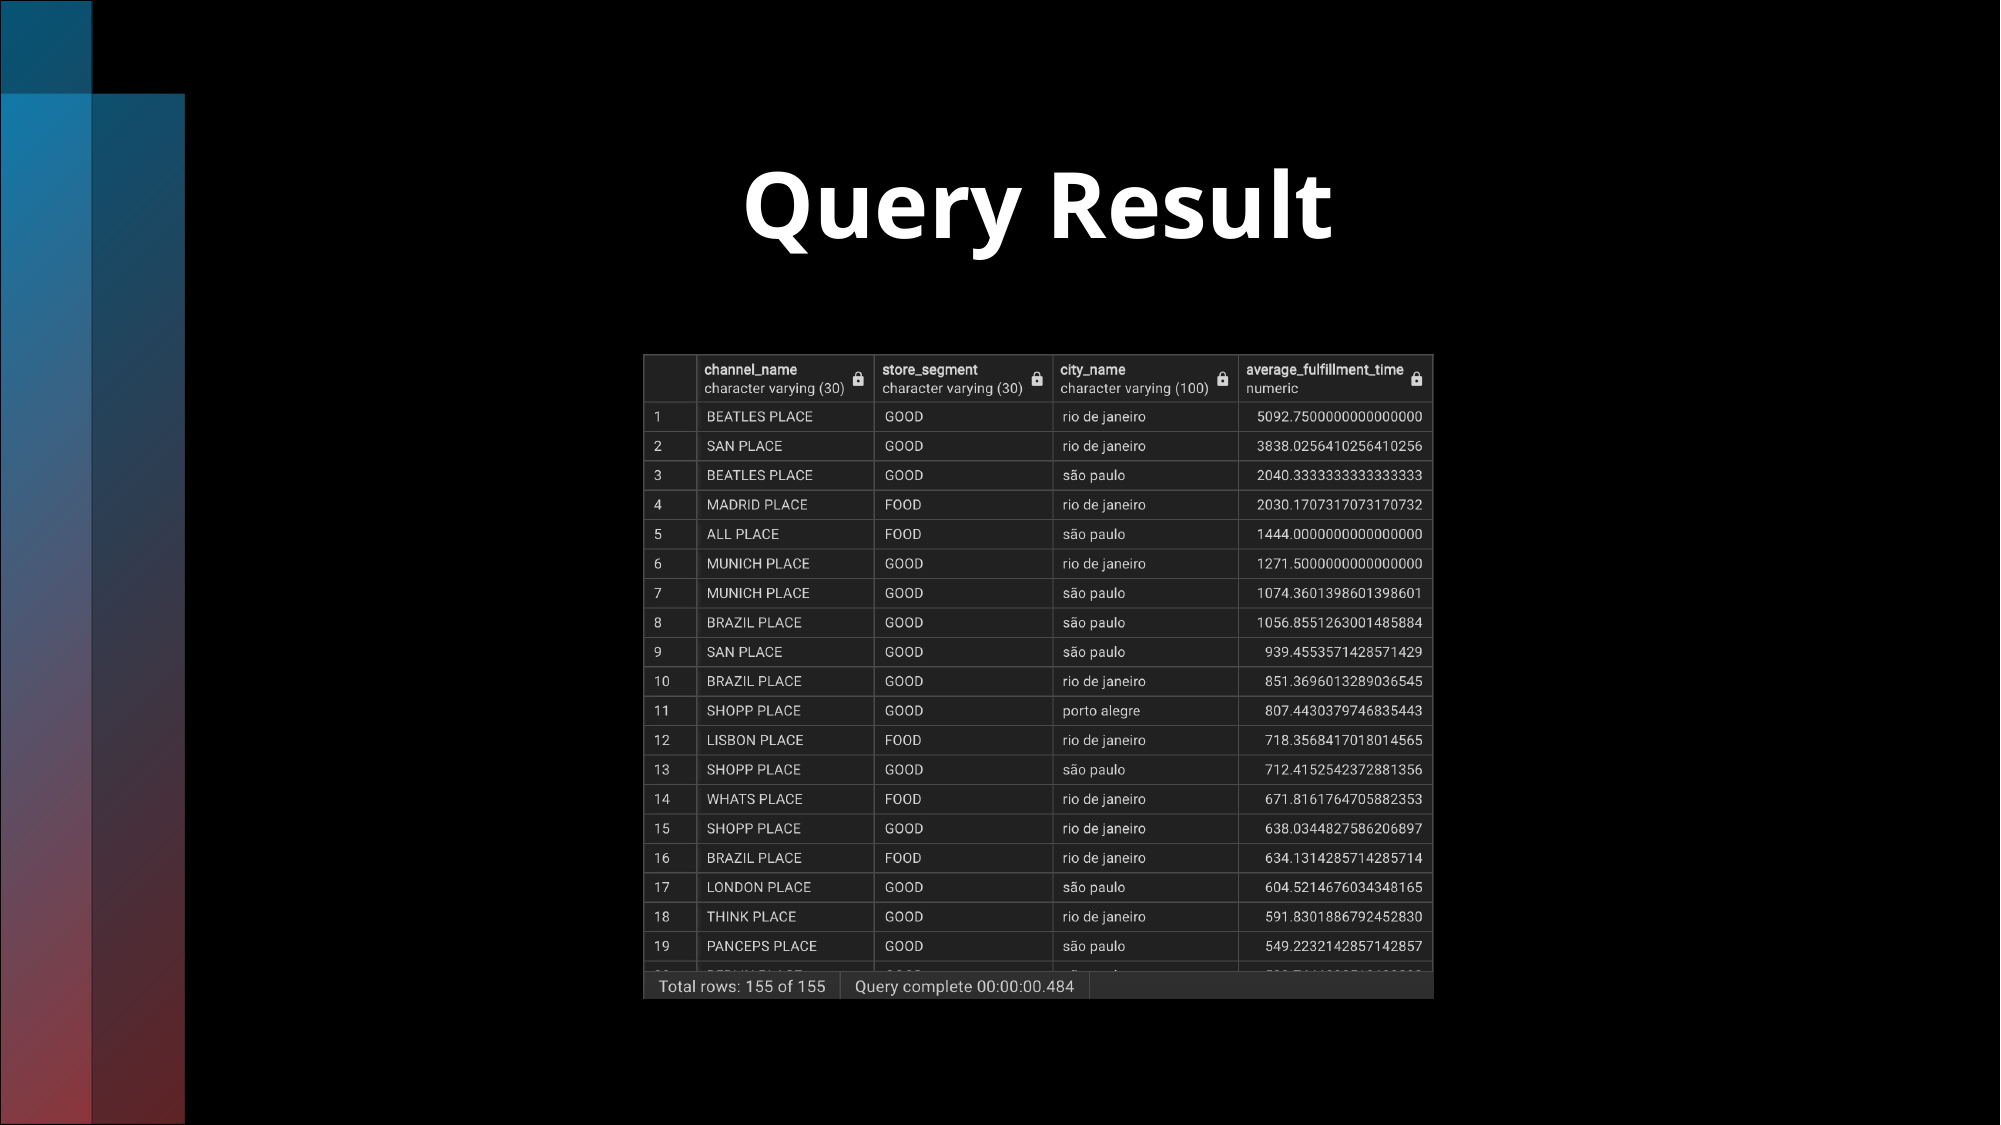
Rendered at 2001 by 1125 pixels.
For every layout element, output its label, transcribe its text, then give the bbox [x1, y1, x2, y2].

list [643, 354, 1435, 999]
title Query Result [260, 74, 1817, 329]
